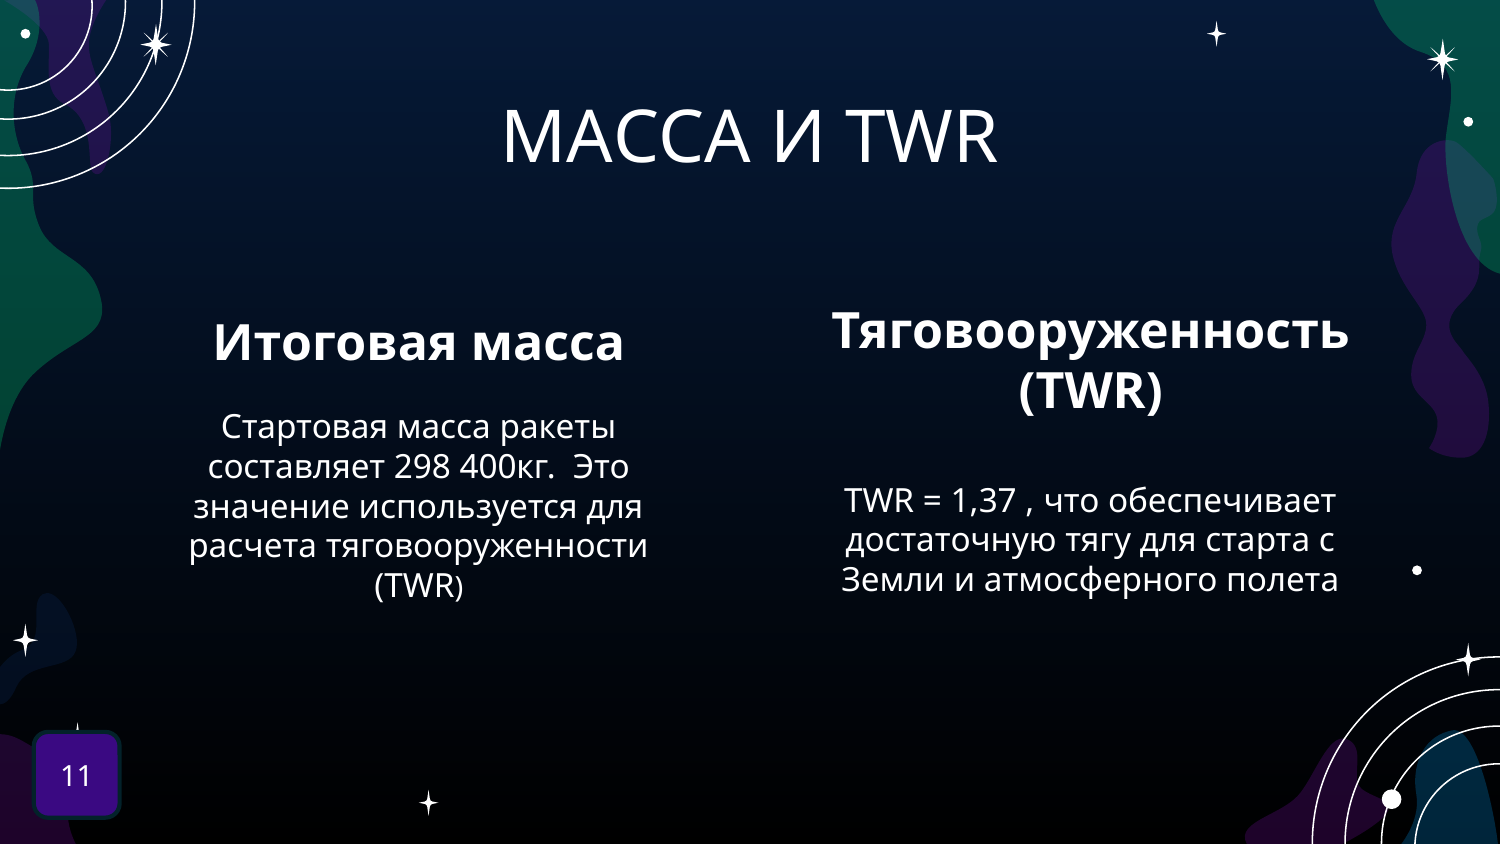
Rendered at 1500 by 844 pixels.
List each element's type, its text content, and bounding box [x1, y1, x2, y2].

text_box 11 [31, 729, 122, 820]
title МАССА И TWR [117, 74, 1383, 169]
list Итоговая масса Стартовая масса ракеты составляет 298 400кг. Это значение используется для расчета тяговооруженности (TWR) [119, 294, 700, 549]
text_box Тяговооруженность (TWR) TWR = 1,37 , что обеспечивает достаточную тягу для старта с Земли и атмосферного полета [800, 291, 1381, 606]
